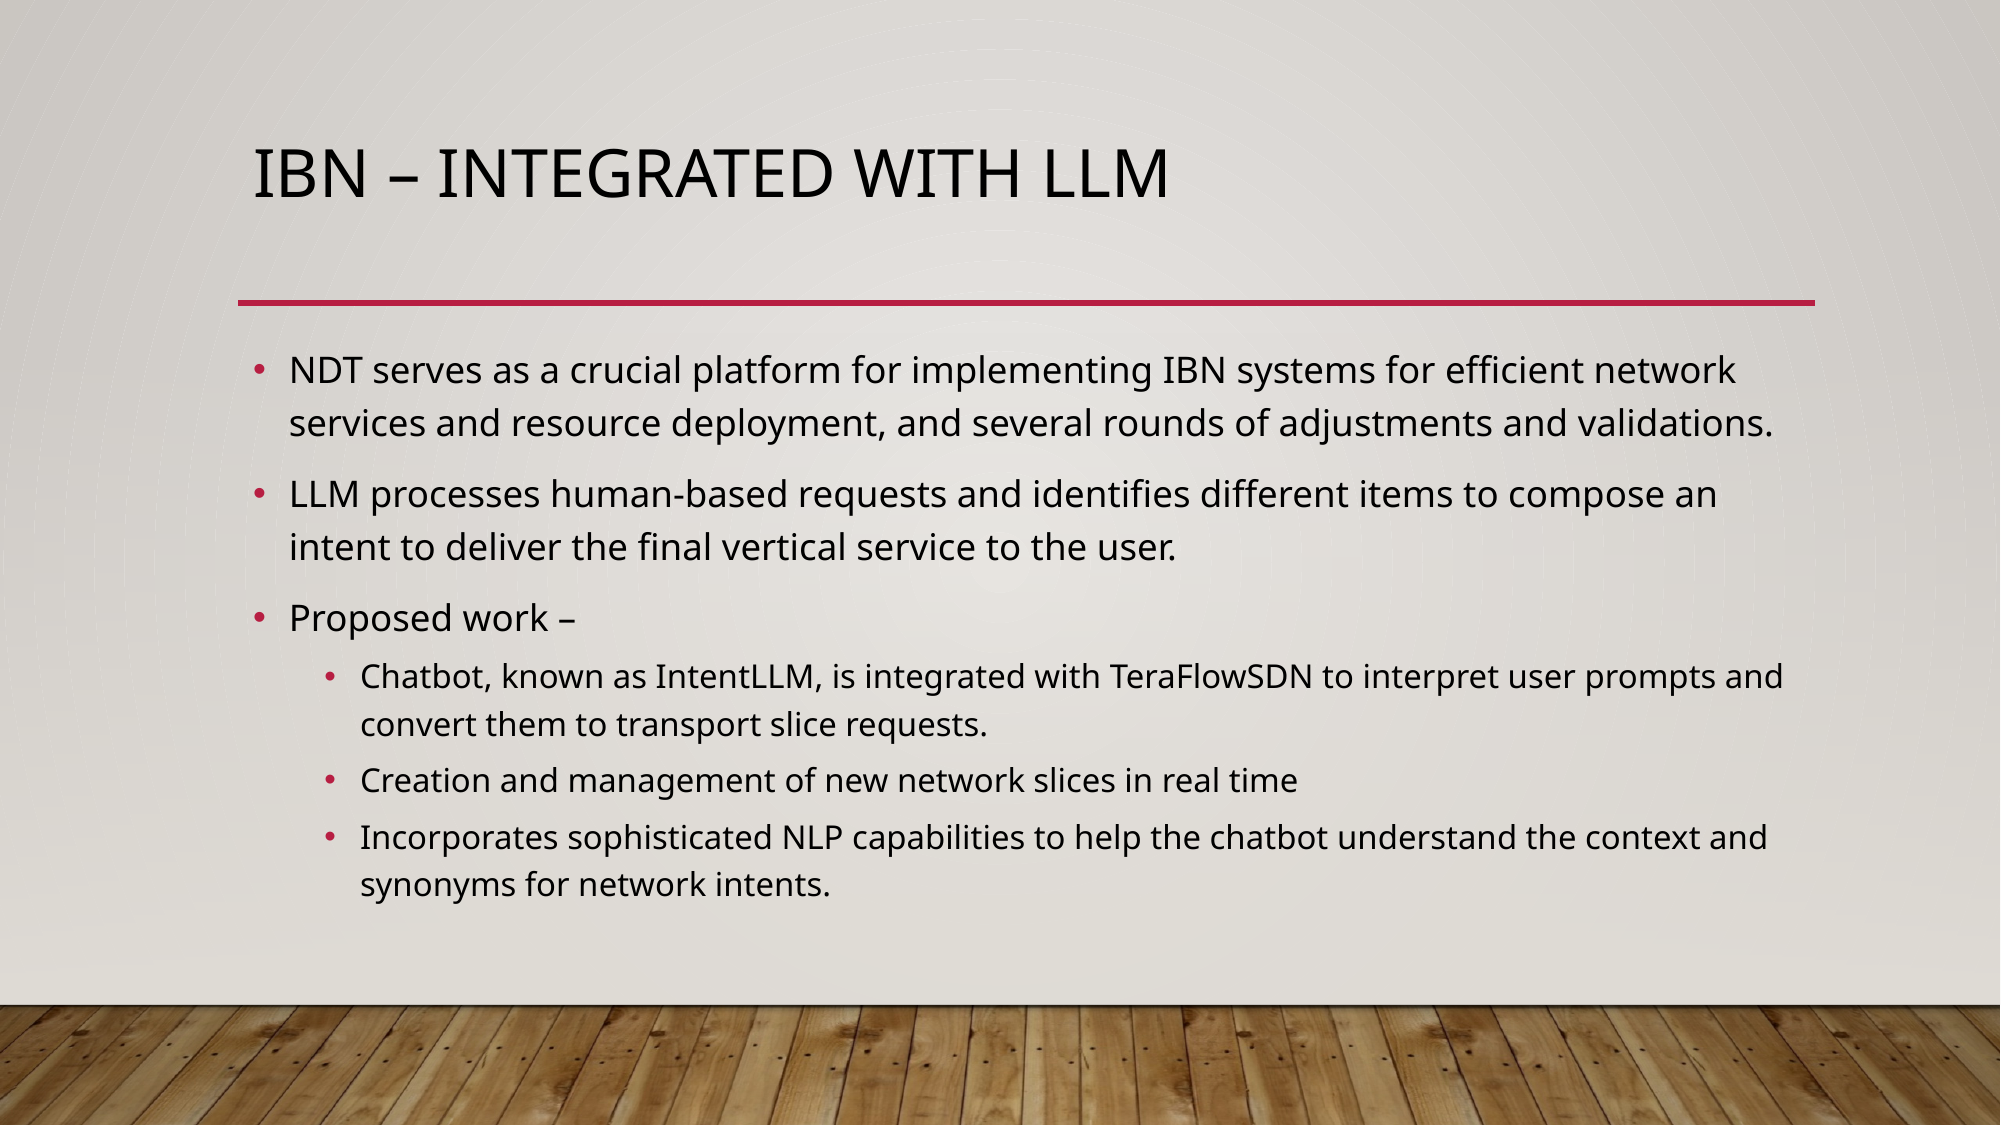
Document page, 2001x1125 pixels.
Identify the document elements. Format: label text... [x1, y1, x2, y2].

title IBN – integrated with LLM [238, 131, 1814, 305]
picture [0, 1005, 2000, 1125]
list NDT serves as a crucial platform for implementing IBN systems for efficient network services and resource deployment, and several rounds of adjustments and validations. LLM processes human-based requests and identifies different items to compose an intent to deliver the final vertical service to the user. Proposed work – Chatbot, known as IntentLLM, is integrated with TeraFlowSDN to interpret user prompts and convert them to transport slice requests. Creation and management of new network slices in real time Incorporates sophisticated NLP capabilities to help the chatbot understand the context and synonyms for network intents. [238, 330, 1814, 948]
